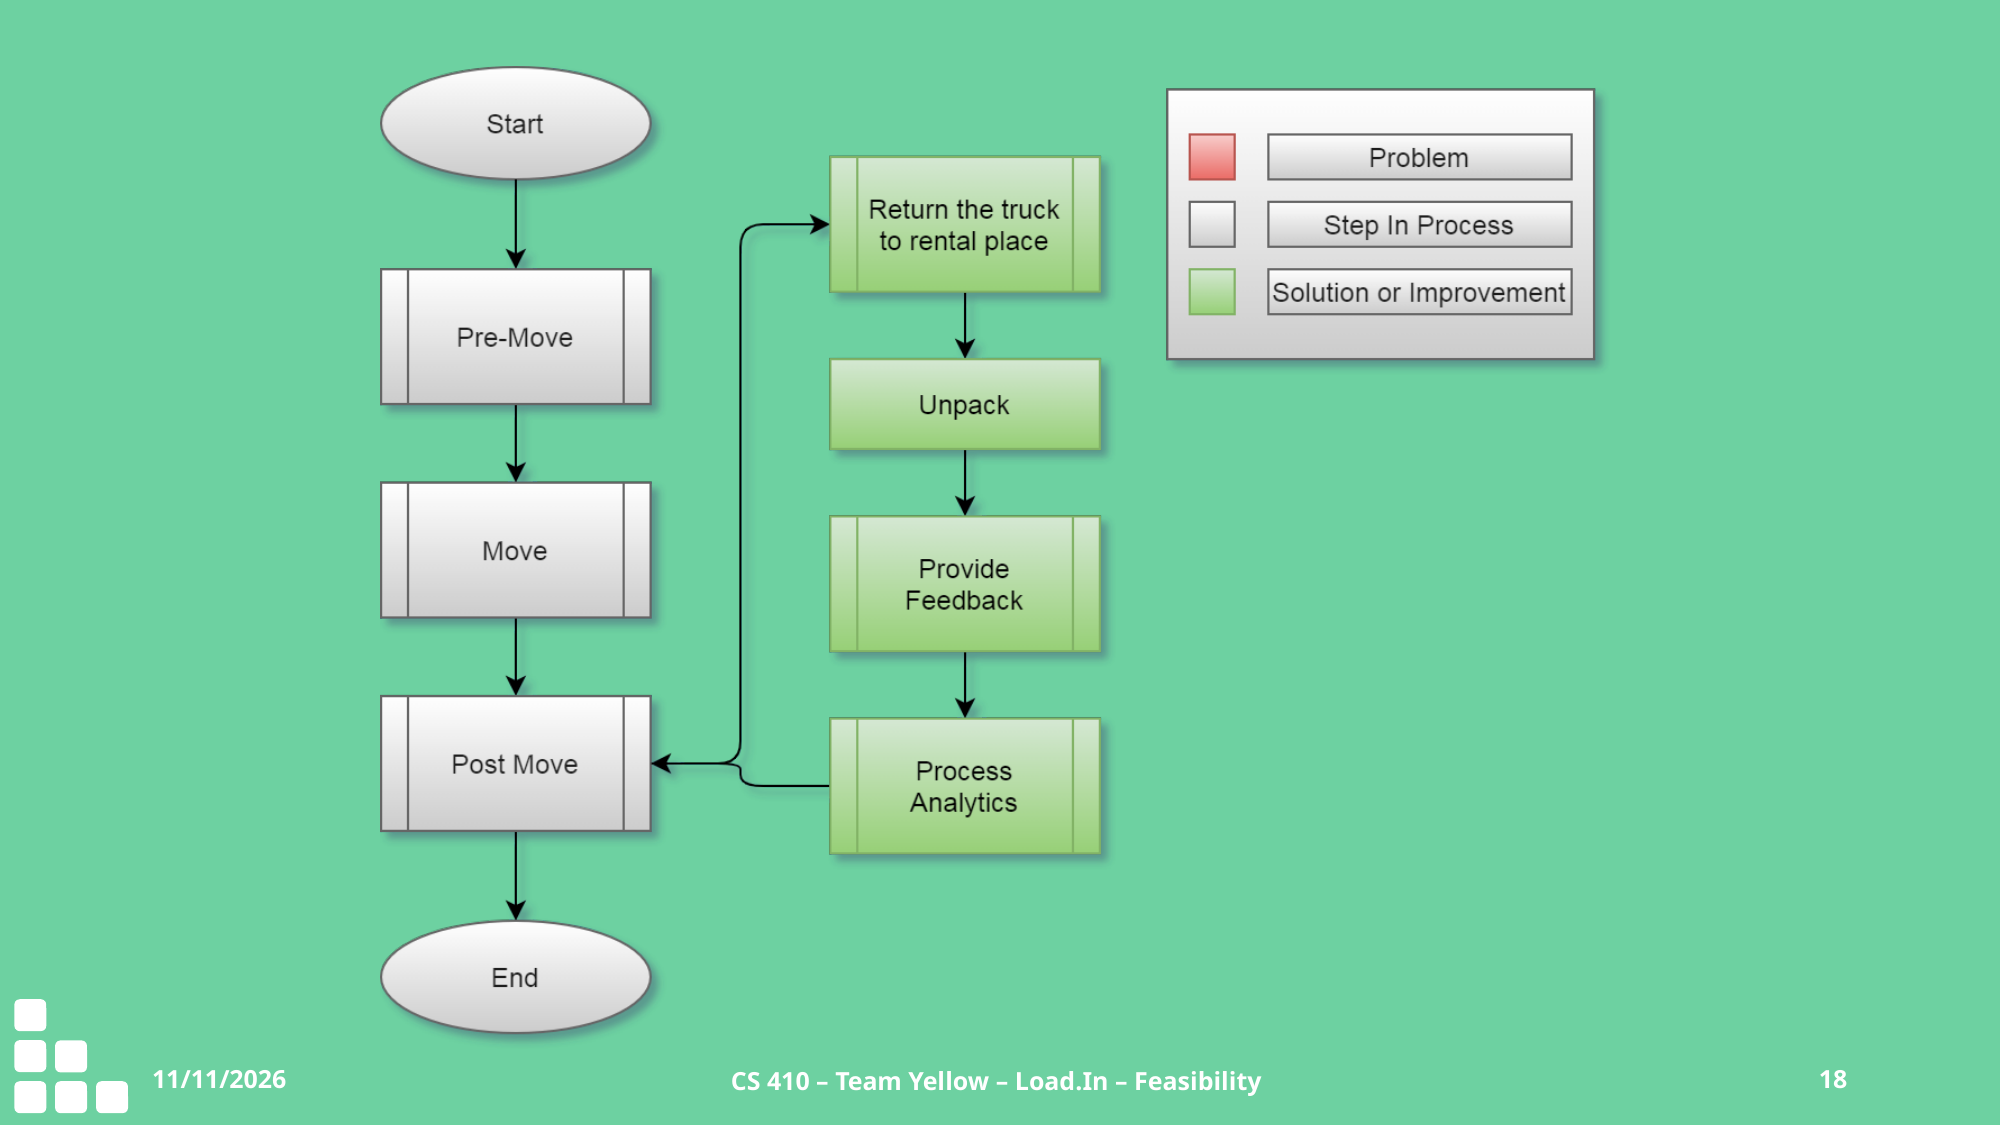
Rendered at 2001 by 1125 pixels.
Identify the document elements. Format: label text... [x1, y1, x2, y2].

text_box CS 410 – Team Yellow – Load.In – Feasibility [662, 1067, 1338, 1125]
text_box <number> [1412, 1035, 1863, 1125]
picture [380, 66, 1620, 1059]
text_box 10/14/2020 [137, 1035, 588, 1125]
